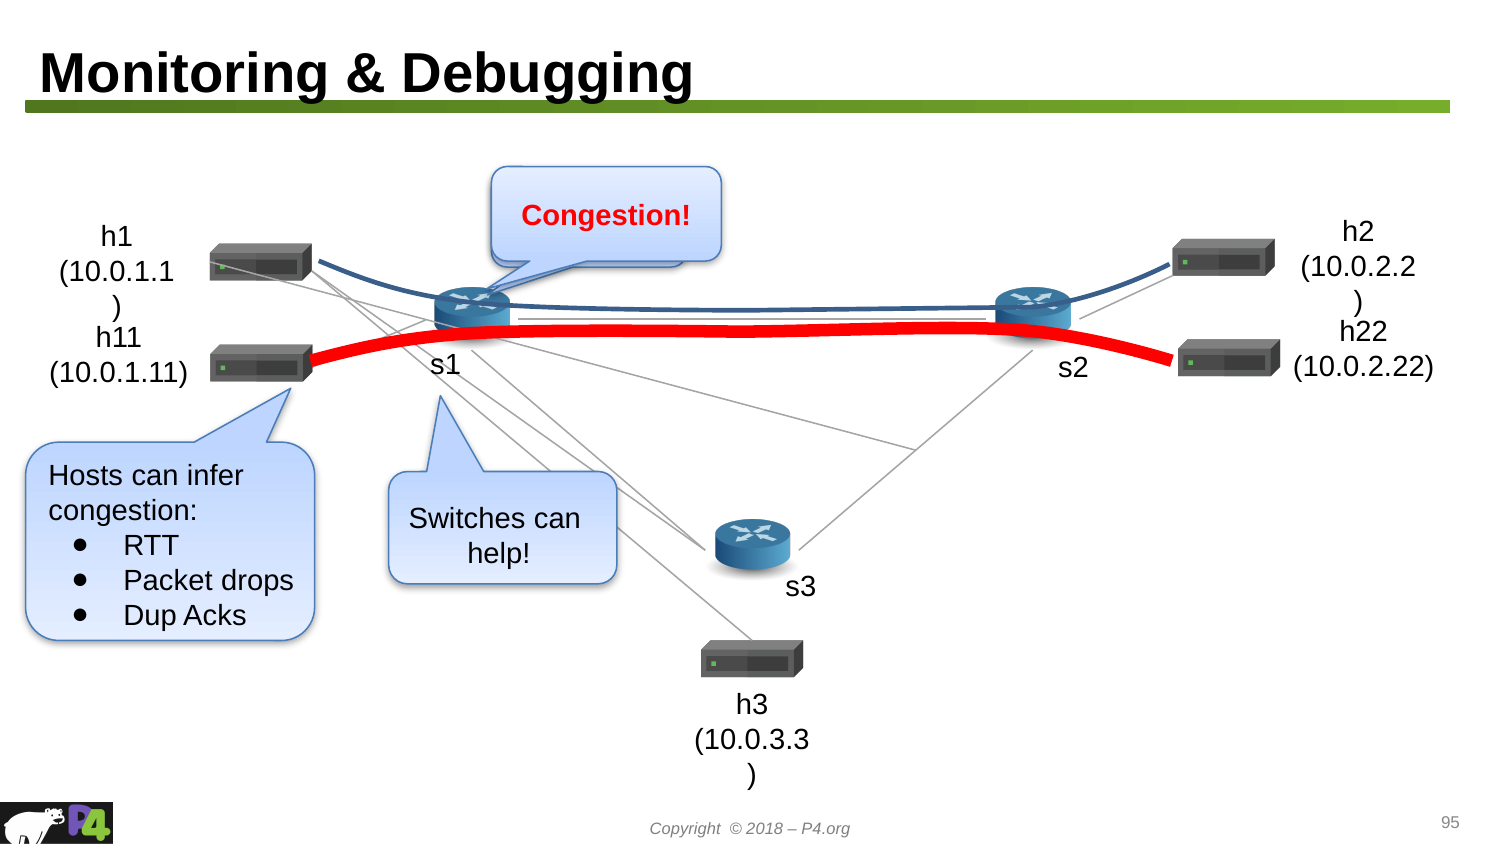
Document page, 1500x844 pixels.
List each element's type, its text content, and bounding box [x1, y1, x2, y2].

text_box s2 [1043, 361, 1120, 394]
text_box h3 (10.0.3.3) [674, 677, 830, 771]
text_box [318, 260, 500, 286]
picture [704, 518, 800, 582]
picture [0, 802, 113, 844]
picture [985, 287, 1080, 351]
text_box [1177, 339, 1281, 377]
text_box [209, 243, 312, 281]
text_box Congestion! [491, 166, 722, 286]
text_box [309, 326, 426, 369]
text_box [523, 328, 980, 361]
text_box h22 (10.0.2.22) [1277, 305, 1450, 398]
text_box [210, 344, 313, 382]
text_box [1172, 238, 1275, 276]
picture [424, 287, 519, 351]
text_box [311, 270, 425, 320]
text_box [1079, 275, 1173, 318]
text_box s1 [415, 361, 466, 391]
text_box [700, 640, 804, 678]
title Monitoring & Debugging [24, 20, 1450, 100]
text_box h1 (10.0.1.1) [39, 209, 195, 303]
text_box s3 [770, 560, 856, 613]
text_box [384, 471, 618, 585]
text_box h2 (10.0.2.2) [1280, 204, 1436, 298]
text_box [1079, 318, 1179, 349]
slide_number ‹#› [1299, 808, 1475, 835]
text_box h11 (10.0.1.11) [32, 310, 205, 404]
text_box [798, 349, 1033, 551]
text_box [471, 349, 706, 551]
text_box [25, 441, 343, 641]
text_box [523, 262, 1167, 311]
